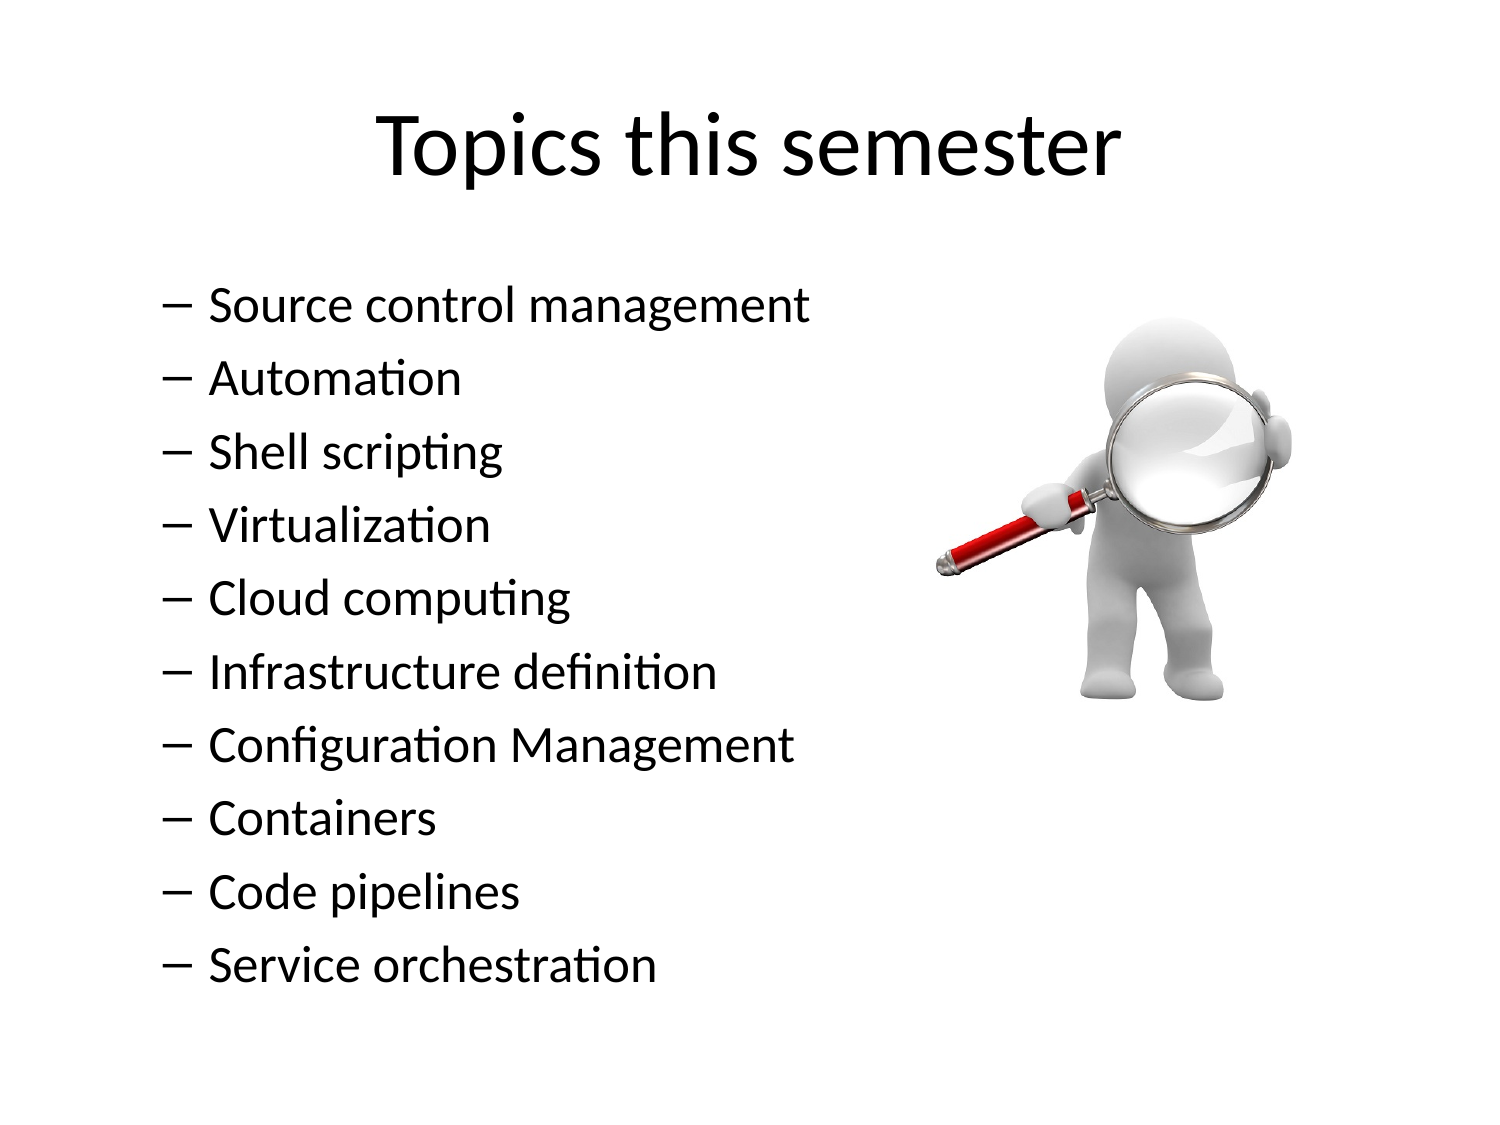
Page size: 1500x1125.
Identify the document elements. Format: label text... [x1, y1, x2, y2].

picture [899, 262, 1364, 727]
title Topics this semester [75, 45, 1425, 233]
list Source control management Automation Shell scripting Virtualization Cloud computing Infrastructure definition Configuration Management Containers Code pipelines Service orchestration [75, 262, 1425, 1005]
